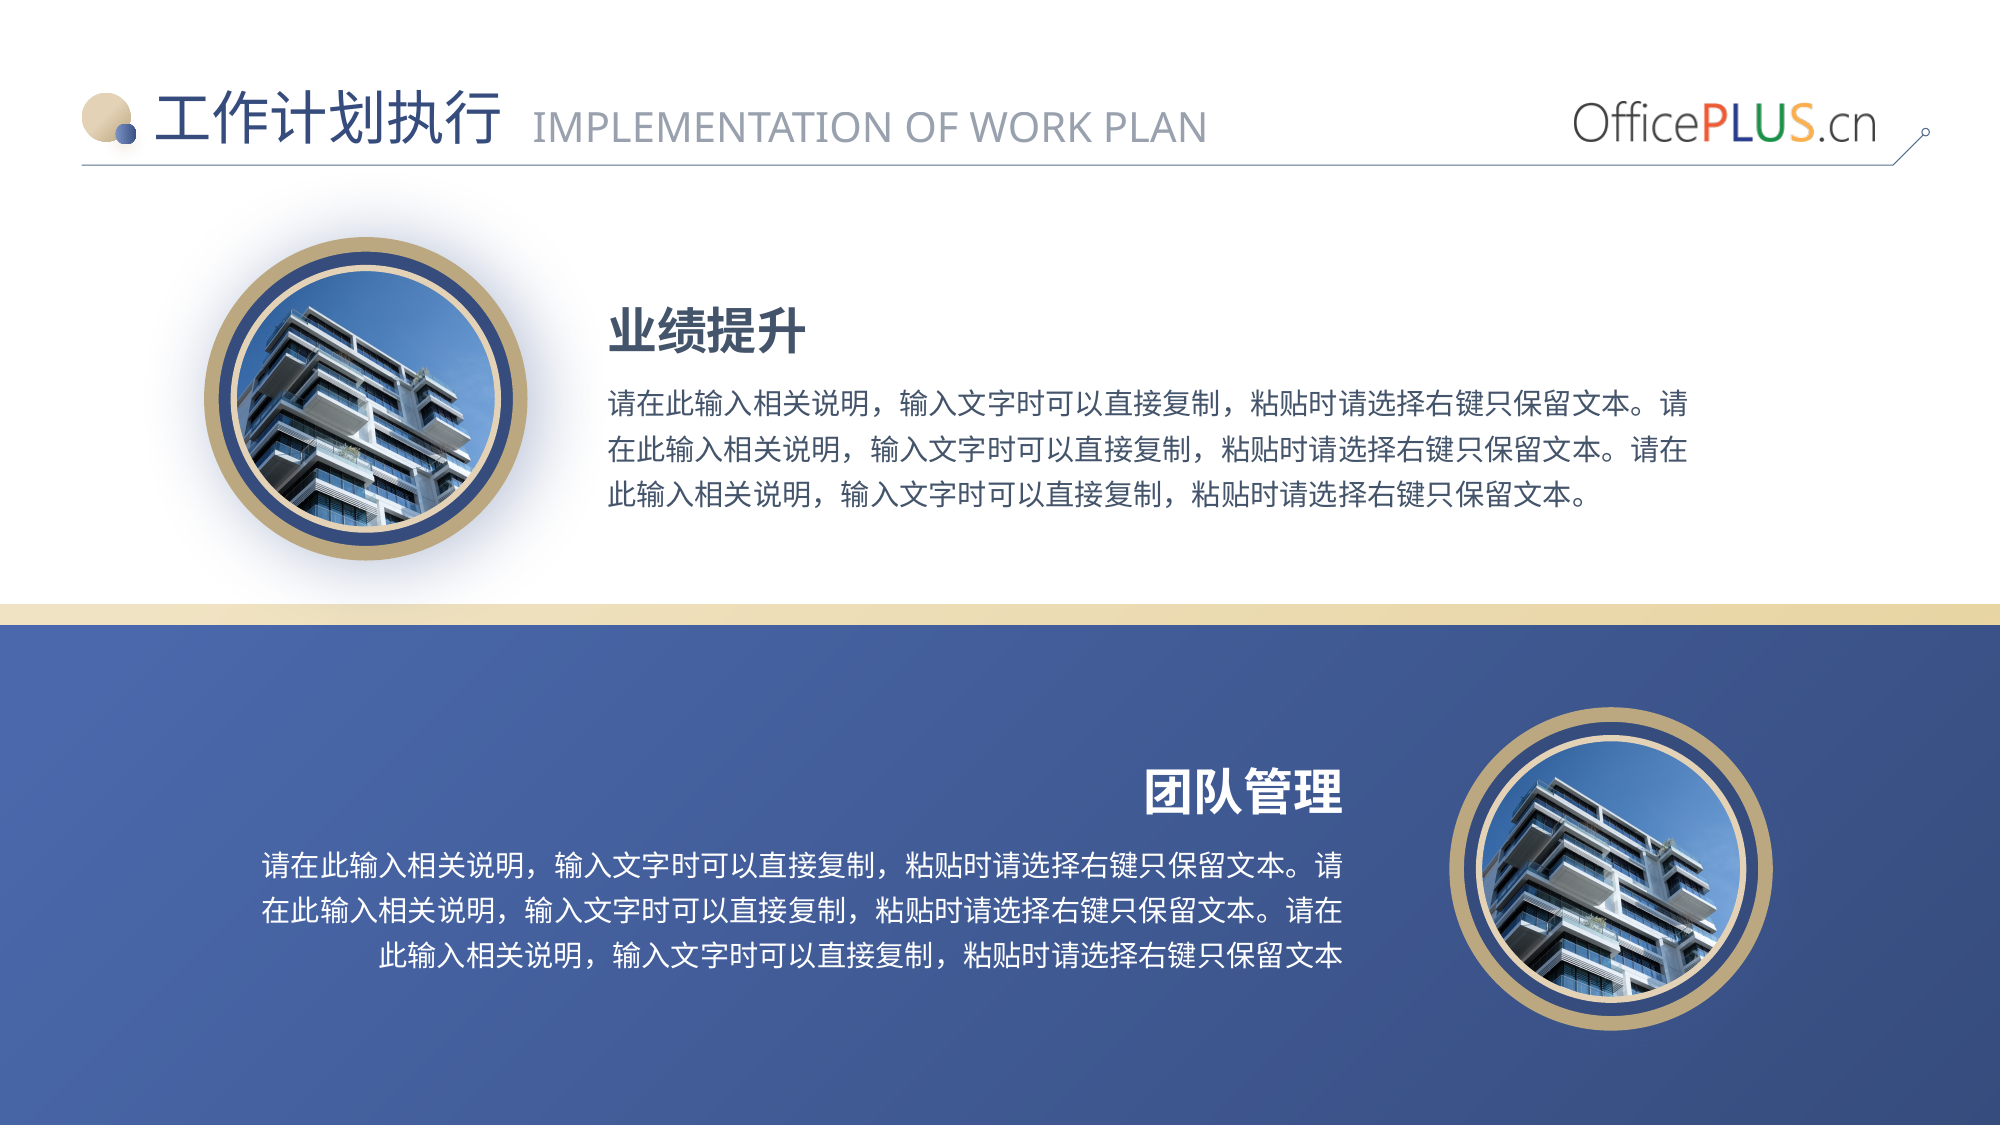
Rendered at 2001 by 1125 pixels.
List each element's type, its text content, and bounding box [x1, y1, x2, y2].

text_box 请在此输入相关说明，输入文字时可以直接复制，粘贴时请选择右键只保留文本。请在此输入相关说明，输入文字时可以直接复制，粘贴时请选择右键只保留文本。请在此输入相关说明，输入文字时可以直接复制，粘贴时请选择右键只保留文本 [234, 829, 1359, 1026]
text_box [211, 244, 521, 554]
text_box IMPLEMENTATION OF WORK PLAN [724, 93, 1578, 159]
text_box [0, 625, 2000, 1125]
text_box [0, 604, 2000, 625]
text_box 工作计划执行 [138, 73, 724, 159]
text_box 业绩提升 [592, 292, 1048, 367]
text_box 请在此输入相关说明，输入文字时可以直接复制，粘贴时请选择右键只保留文本。请在此输入相关说明，输入文字时可以直接复制，粘贴时请选择右键只保留文本。请在此输入相关说明，输入文字时可以直接复制，粘贴时请选择右键只保留文本。 [592, 367, 1717, 565]
text_box 团队管理 [902, 753, 1359, 829]
picture [1578, 101, 1875, 142]
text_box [1456, 714, 1766, 1024]
